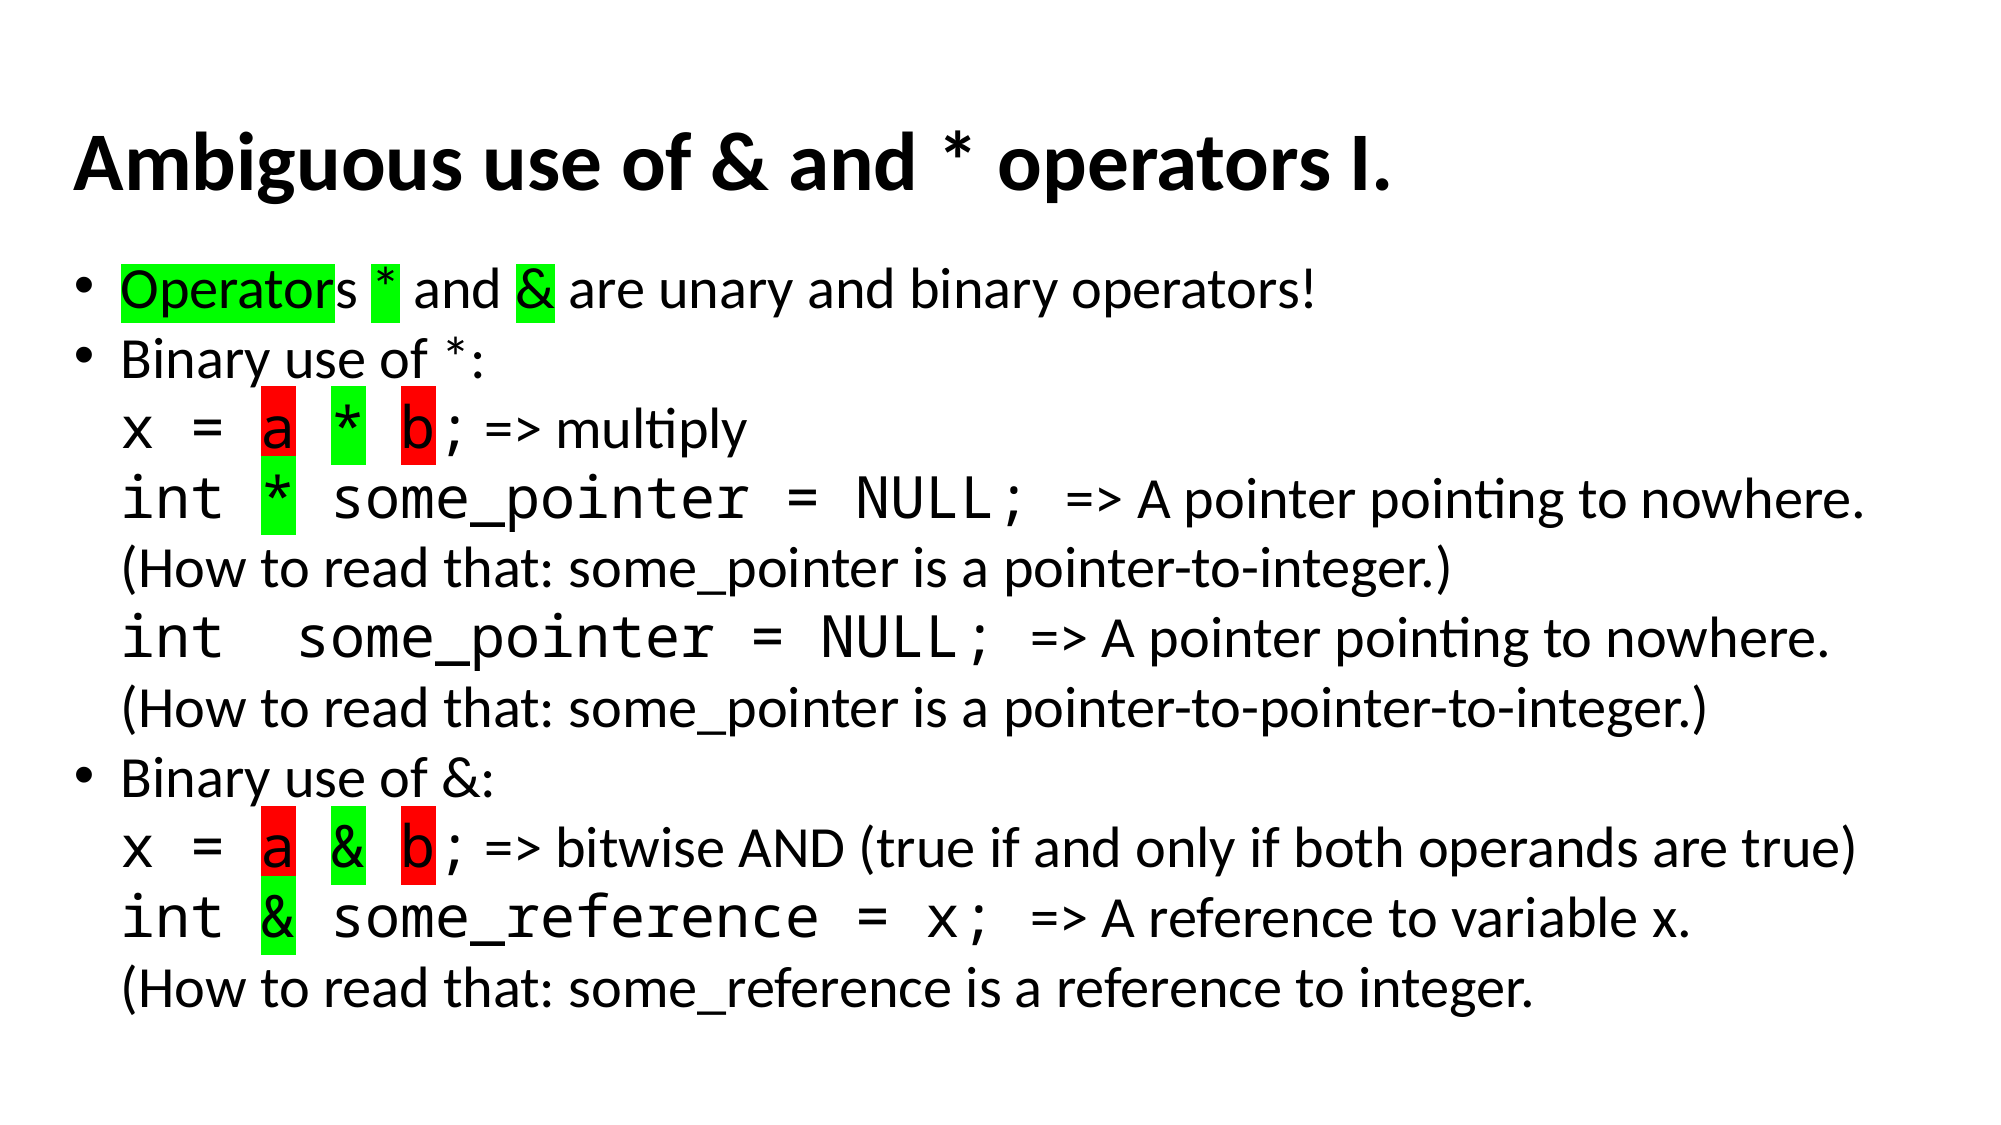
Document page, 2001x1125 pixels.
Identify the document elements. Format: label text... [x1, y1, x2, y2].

text_box Operators * and & are unary and binary operators! Binary use of *: x = a * b; => multiply int * some_pointer = NULL; => A pointer pointing to nowhere. (How to read that: some_pointer is a pointer-to-integer.) int some_pointer = NULL; => A pointer pointing to nowhere. (How to read that: some_pointer is a pointer-to-pointer-to-integer.) Binary use of &: x = a & b; => bitwise AND (true if and only if both operands are true) int & some_reference = x; => A reference to variable x. (How to read that: some_reference is a reference to integer. [0, 242, 2000, 1097]
text_box Ambiguous use of & and * operators I. [0, 0, 2000, 215]
